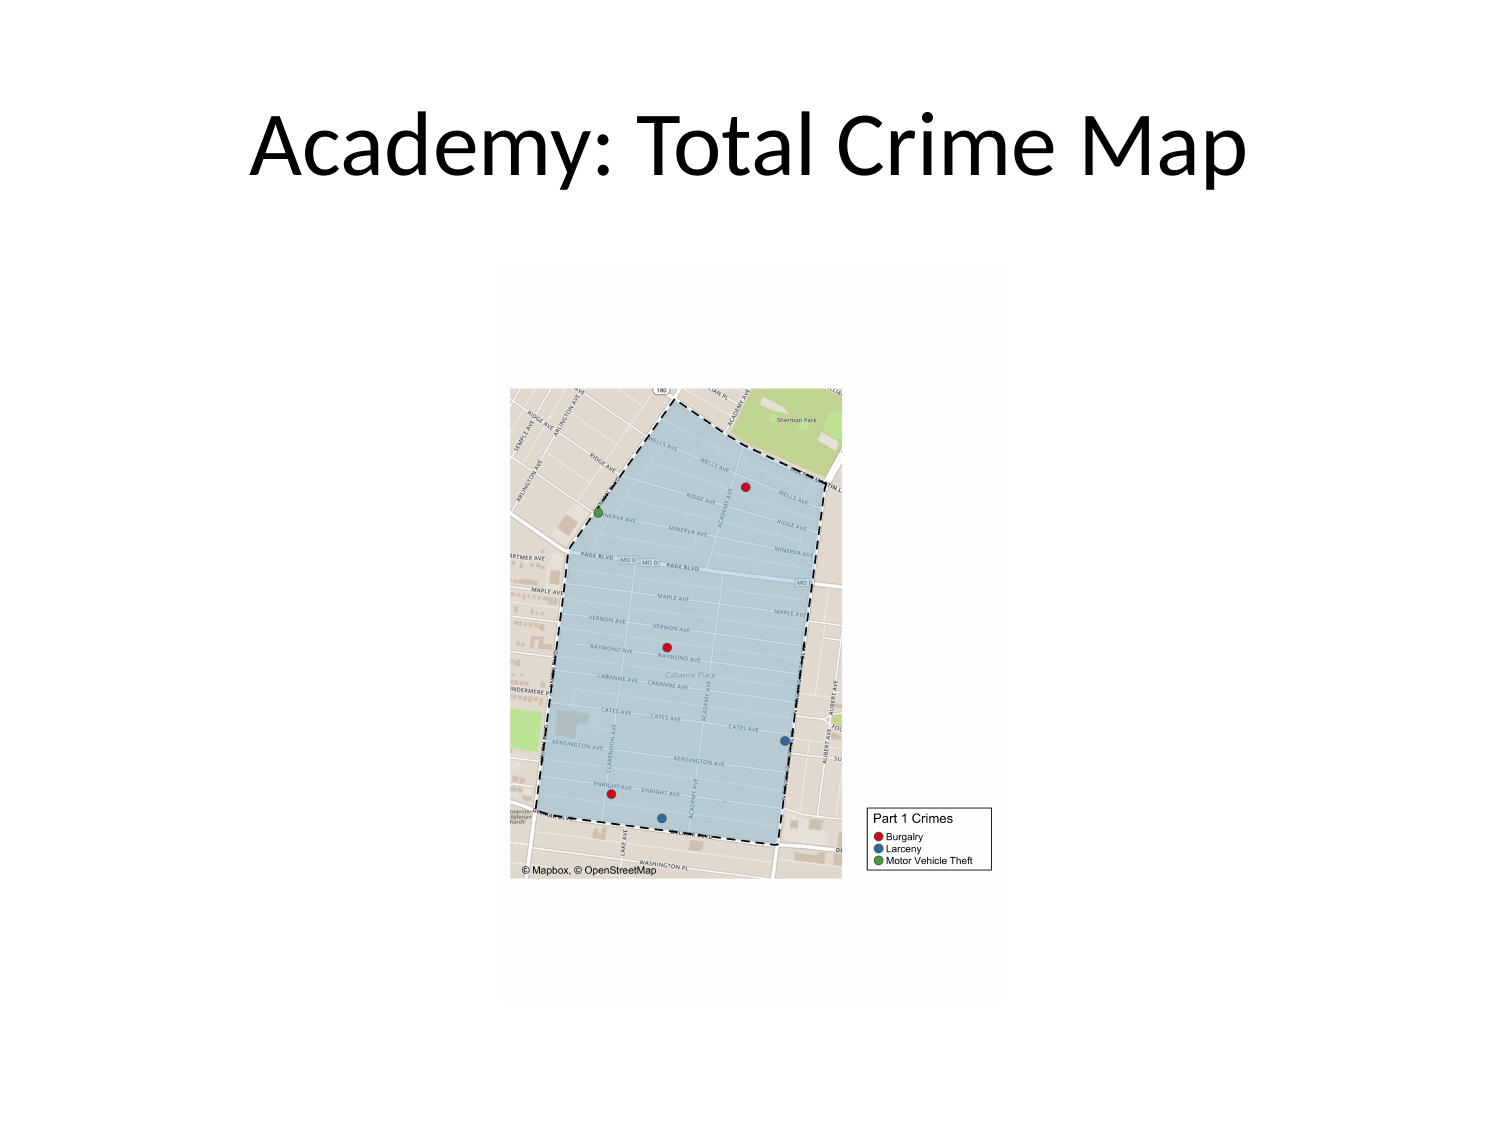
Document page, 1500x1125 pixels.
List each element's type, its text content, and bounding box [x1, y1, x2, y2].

picture [499, 262, 1003, 1005]
title Academy: Total Crime Map [75, 45, 1425, 233]
